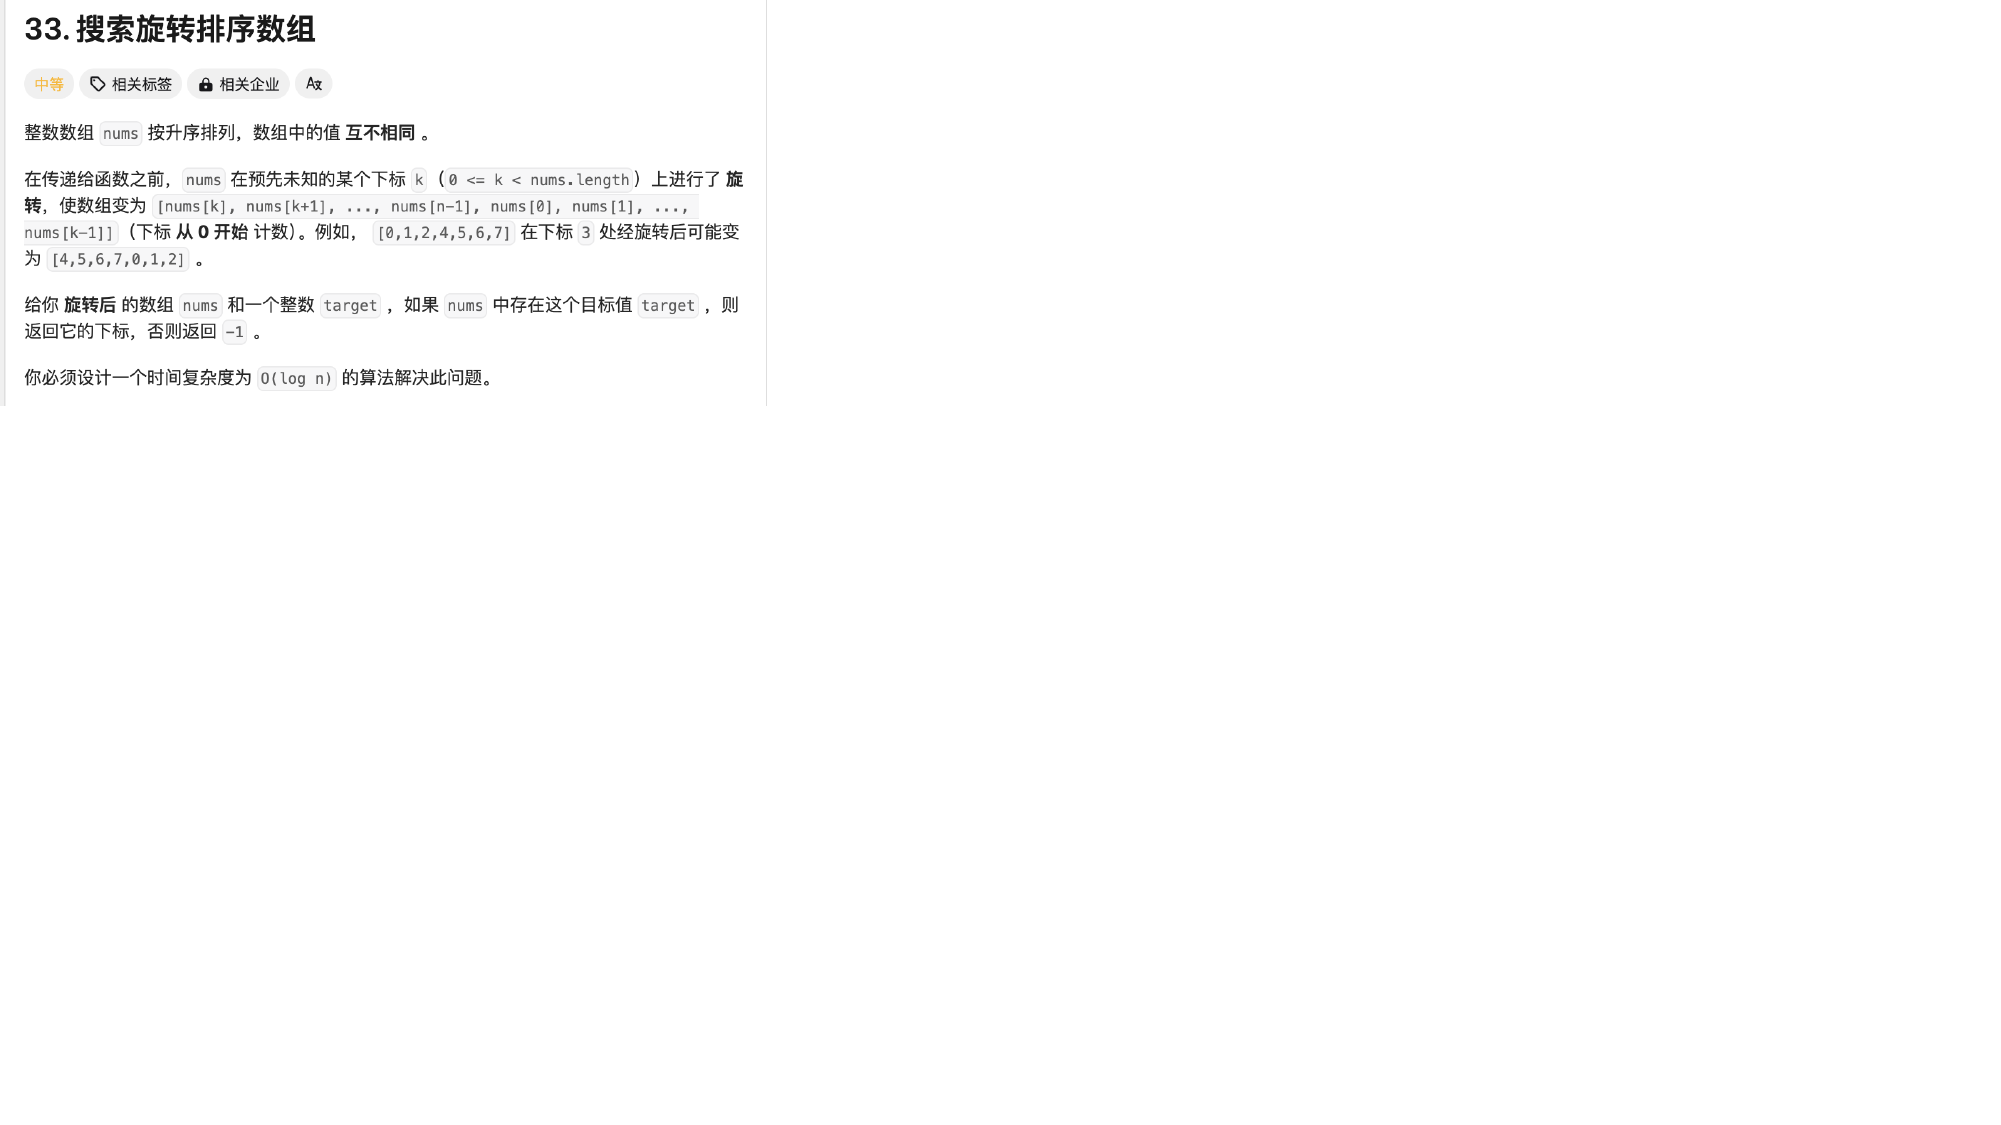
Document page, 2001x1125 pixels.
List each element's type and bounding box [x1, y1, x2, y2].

picture [0, 0, 767, 407]
